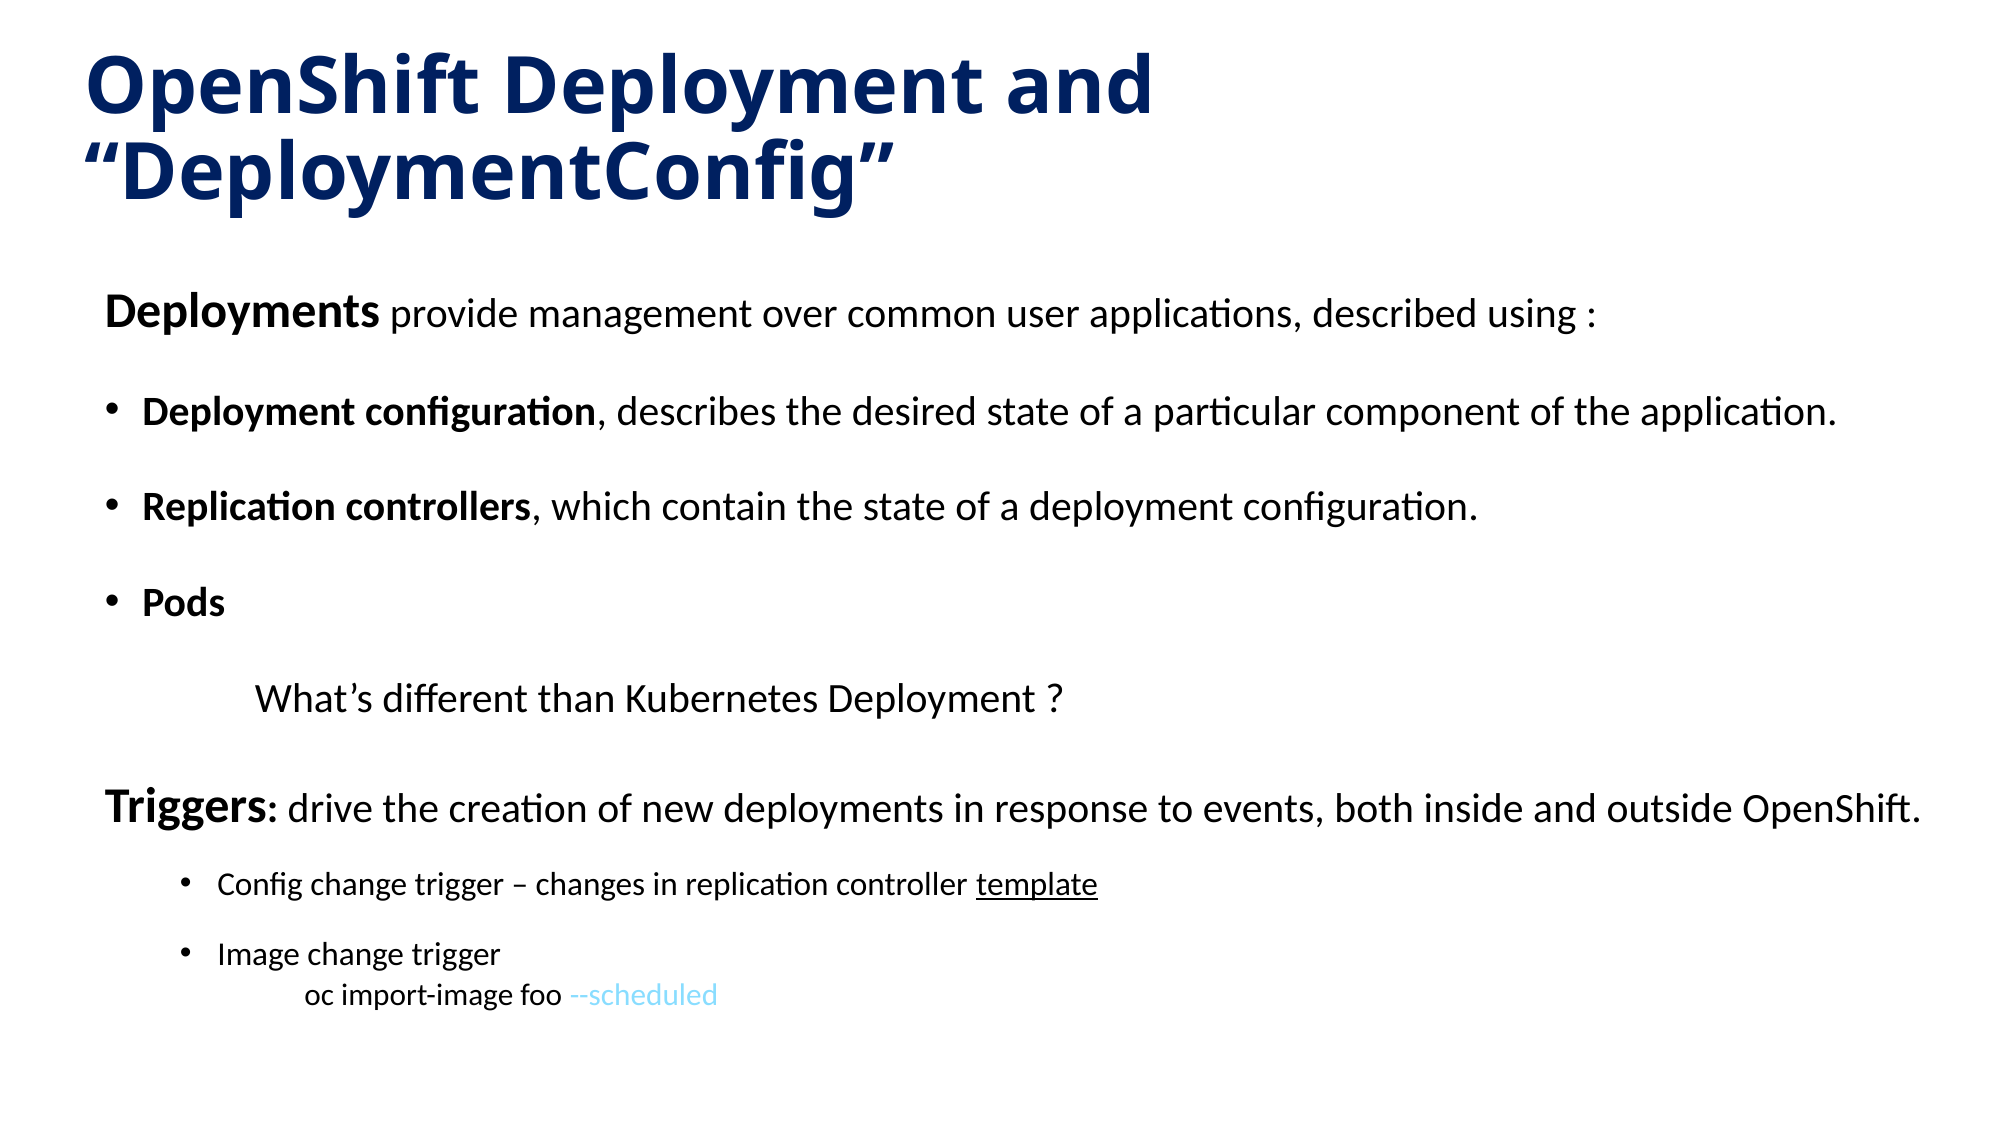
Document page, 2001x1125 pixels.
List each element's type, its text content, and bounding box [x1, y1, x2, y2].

list Deployments provide management over common user applications, described using : Deployment configuration, describes the desired state of a particular component of the application. Replication controllers, which contain the state of a deployment configuration. Pods What’s different than Kubernetes Deployment ? Triggers: drive the creation of new deployments in response to events, both inside and outside OpenShift. Config change trigger – changes in replication controller template Image change trigger [89, 239, 1970, 1095]
title OpenShift Deployment and “DeploymentConfig” [69, 22, 1795, 240]
text_box oc import-image foo --scheduled [289, 966, 734, 1019]
